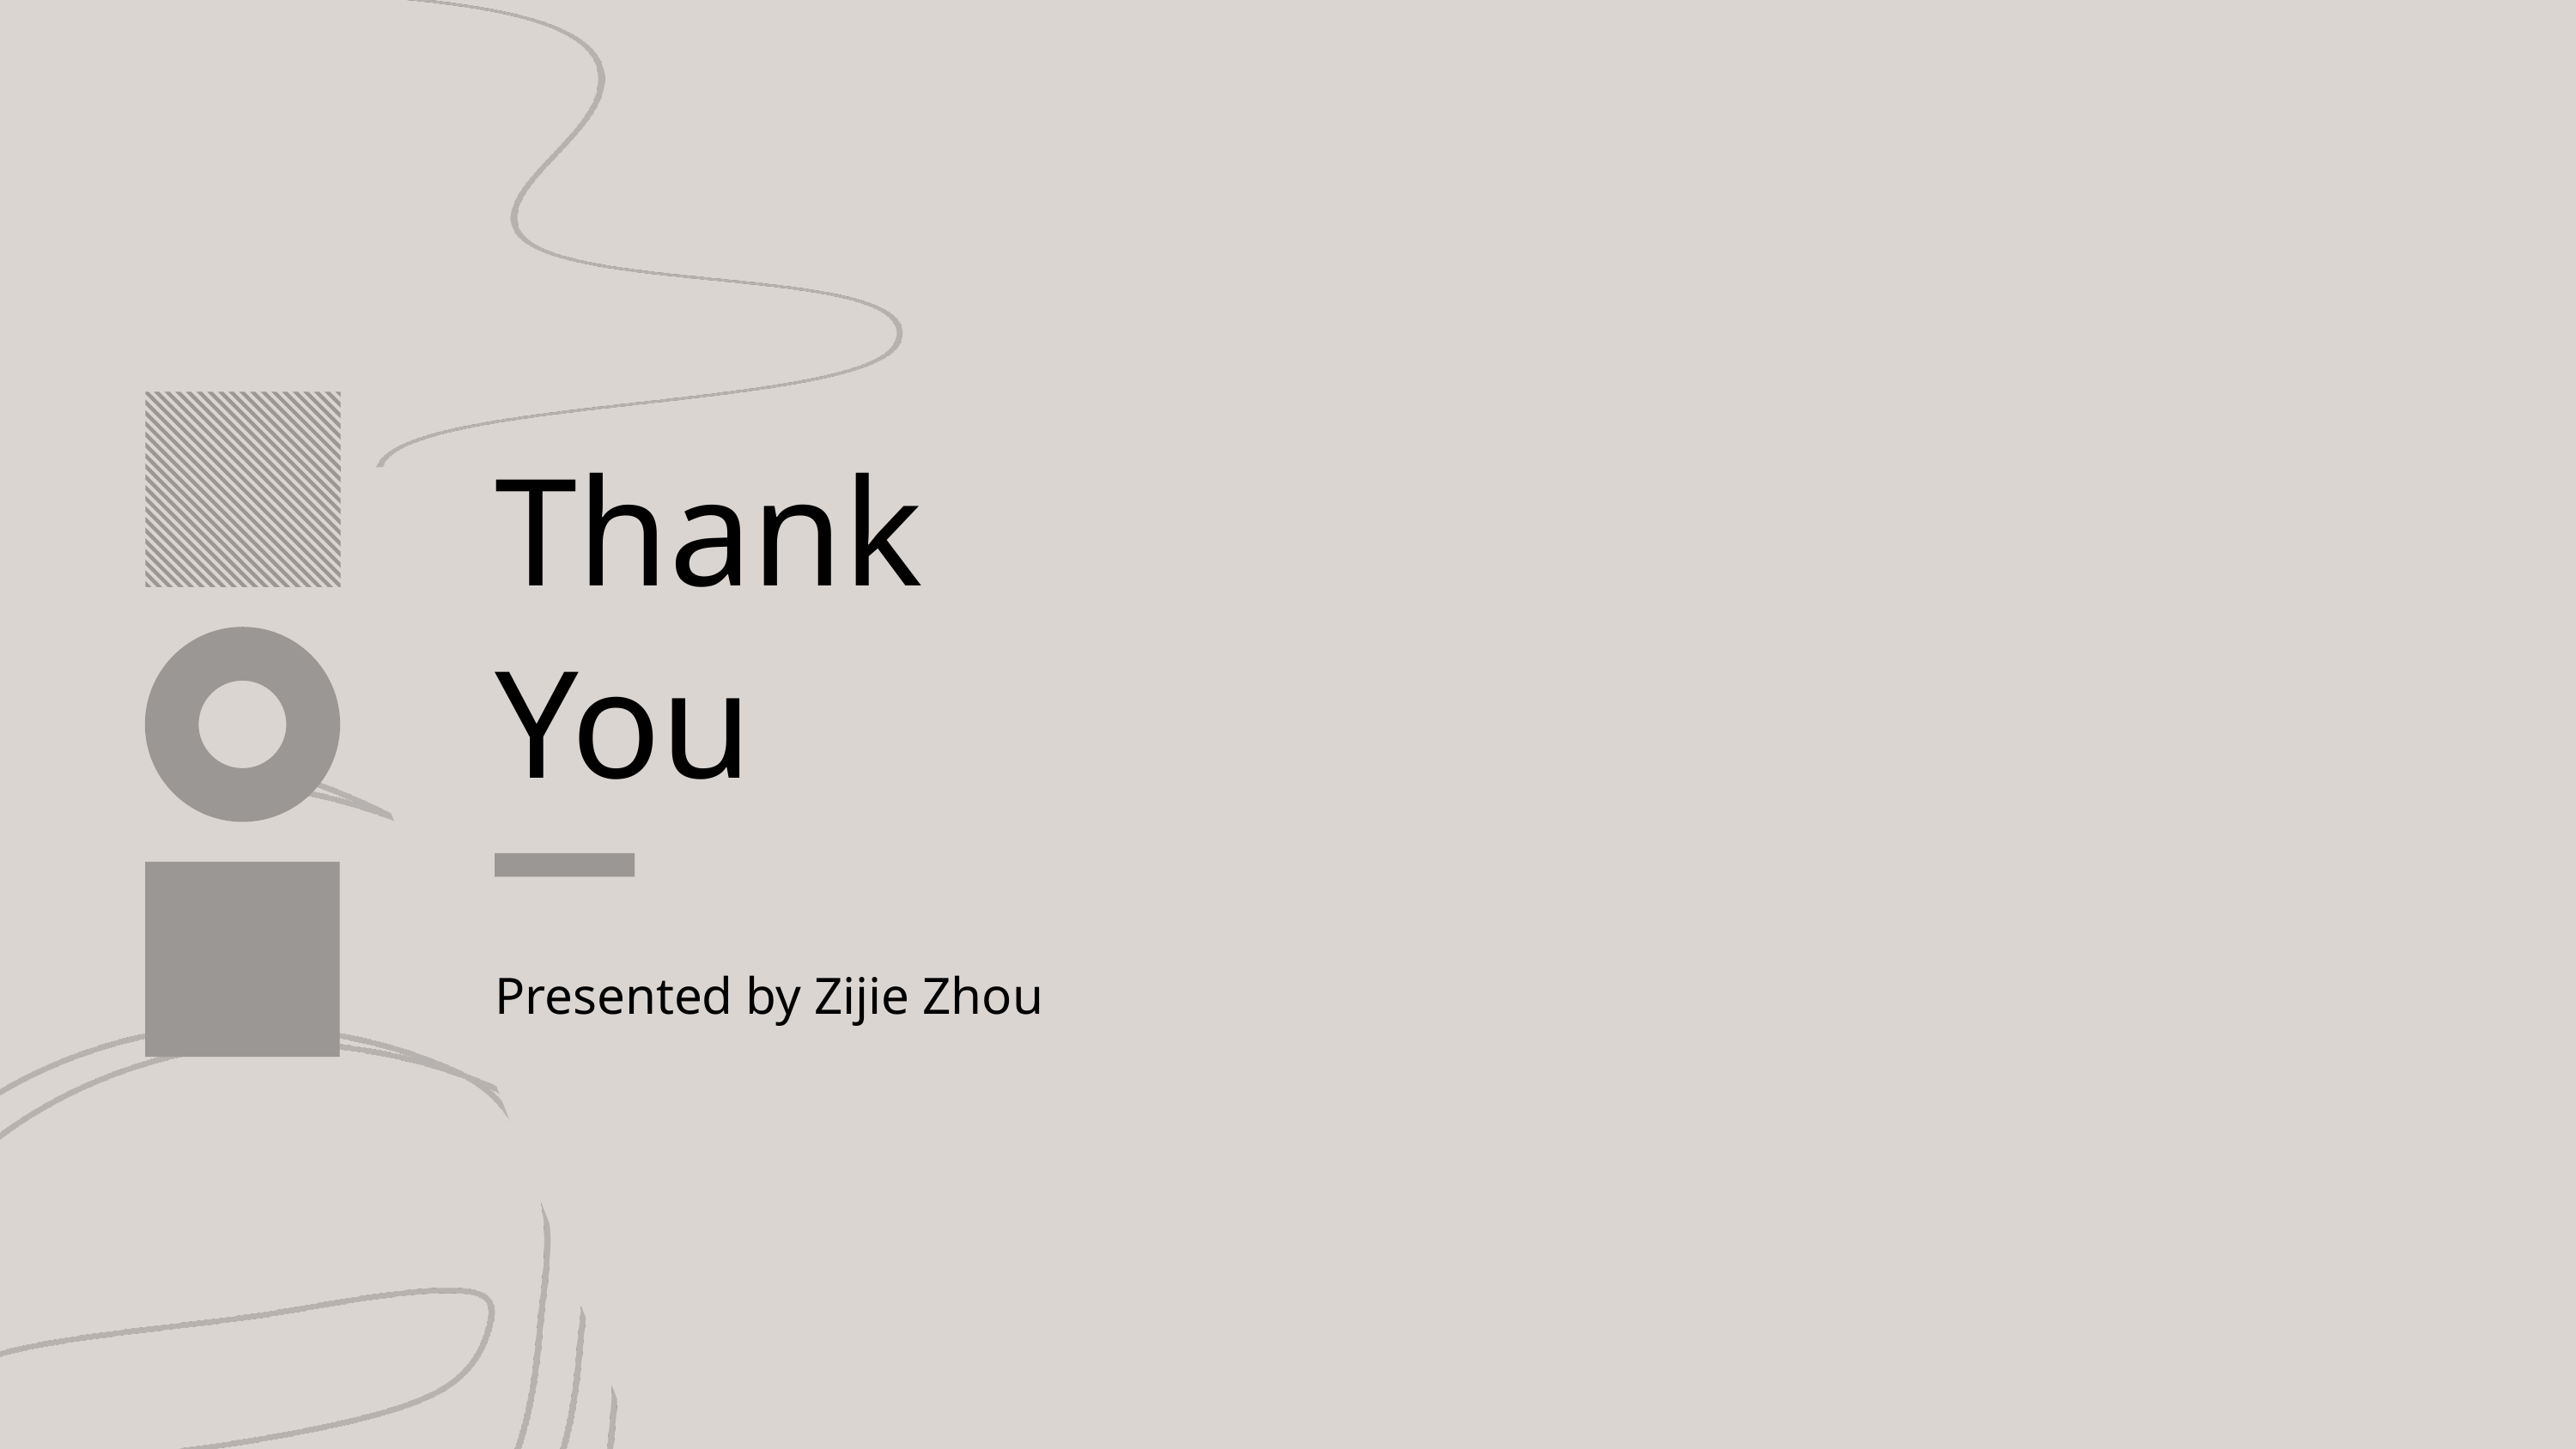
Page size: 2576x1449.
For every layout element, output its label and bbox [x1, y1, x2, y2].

text_box [0, 626, 488, 822]
text_box [0, 829, 637, 1449]
text_box [0, 0, 909, 487]
text_box [494, 432, 2405, 1016]
